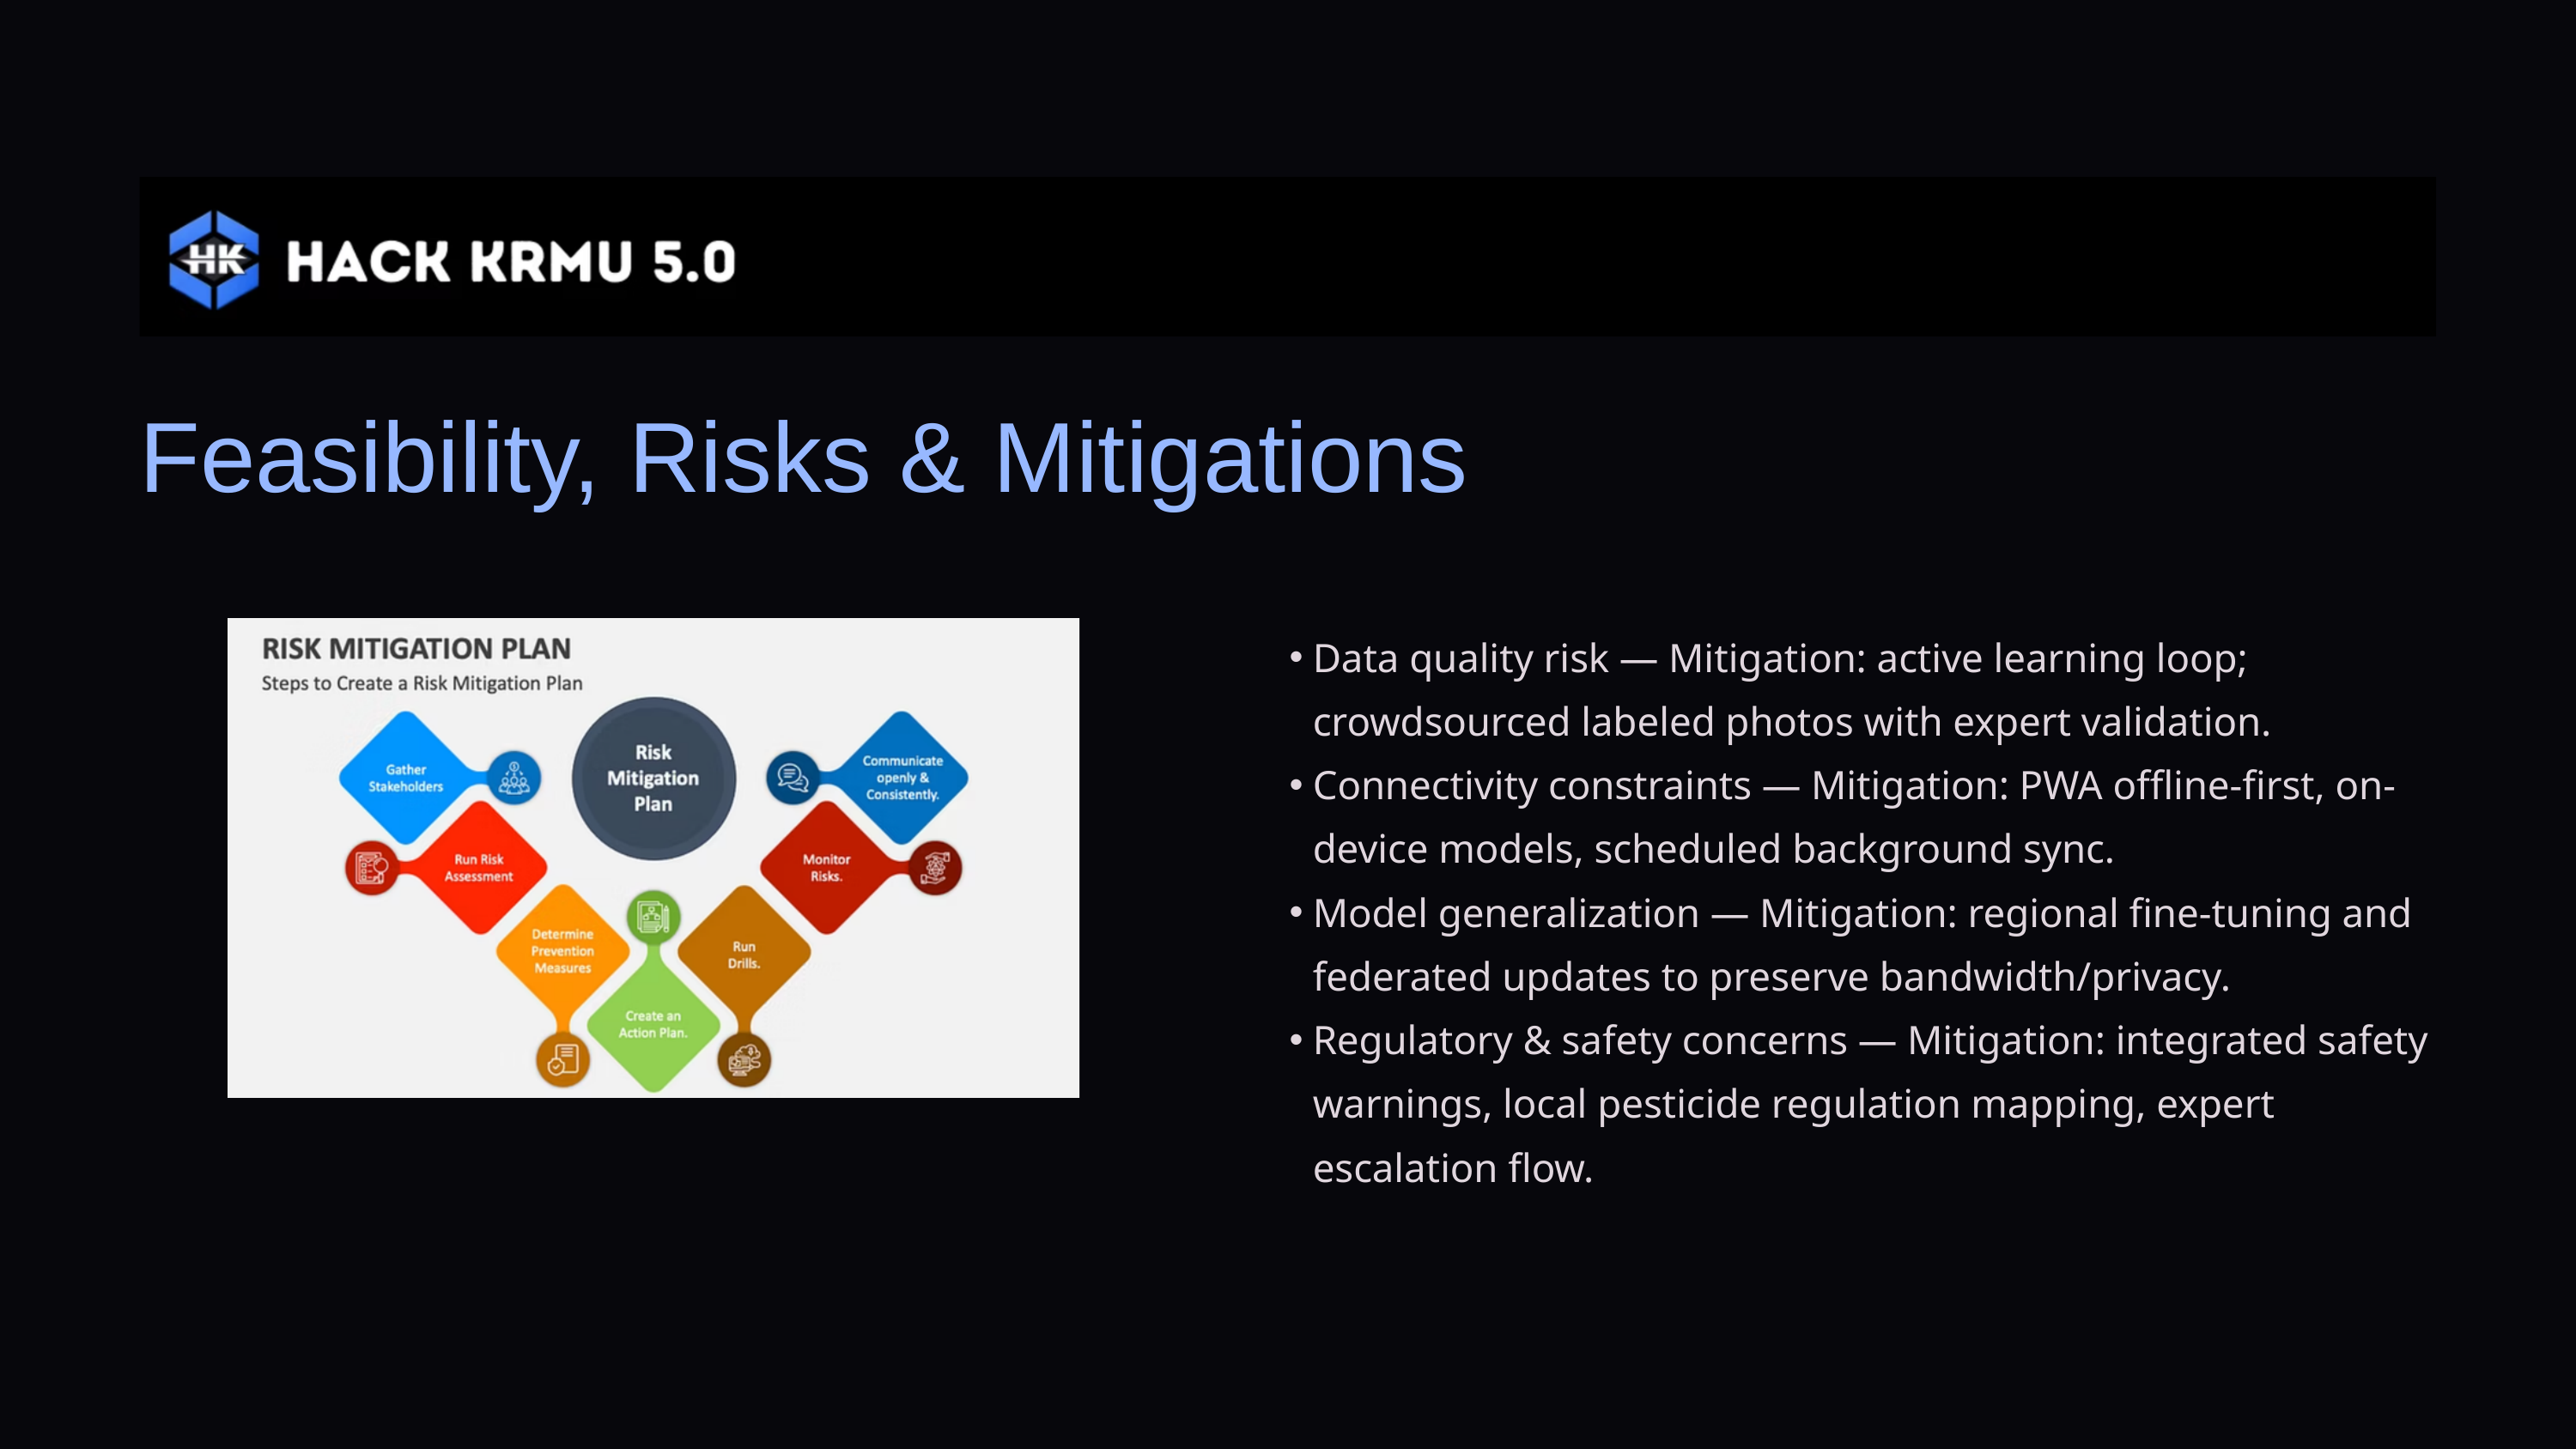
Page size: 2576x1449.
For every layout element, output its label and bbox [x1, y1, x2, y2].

text_box [227, 618, 1080, 1098]
text_box [0, 0, 2576, 1449]
text_box [139, 177, 2437, 336]
